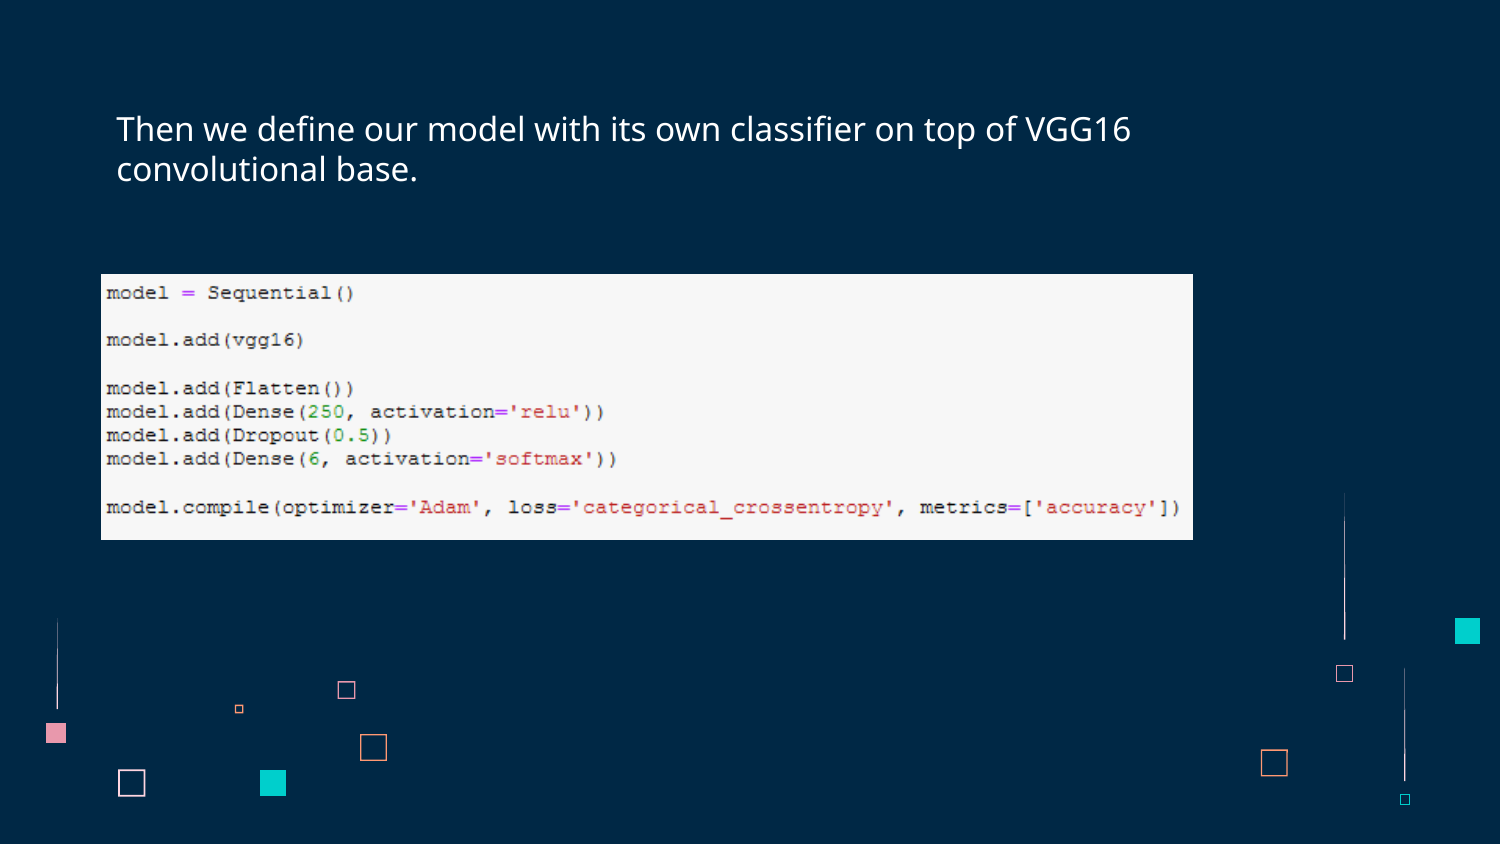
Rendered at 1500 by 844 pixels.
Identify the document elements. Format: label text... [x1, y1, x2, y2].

picture [101, 273, 1193, 541]
title Then we define our model with its own classifier on top of VGG16 convolutional base. [101, 67, 1341, 204]
